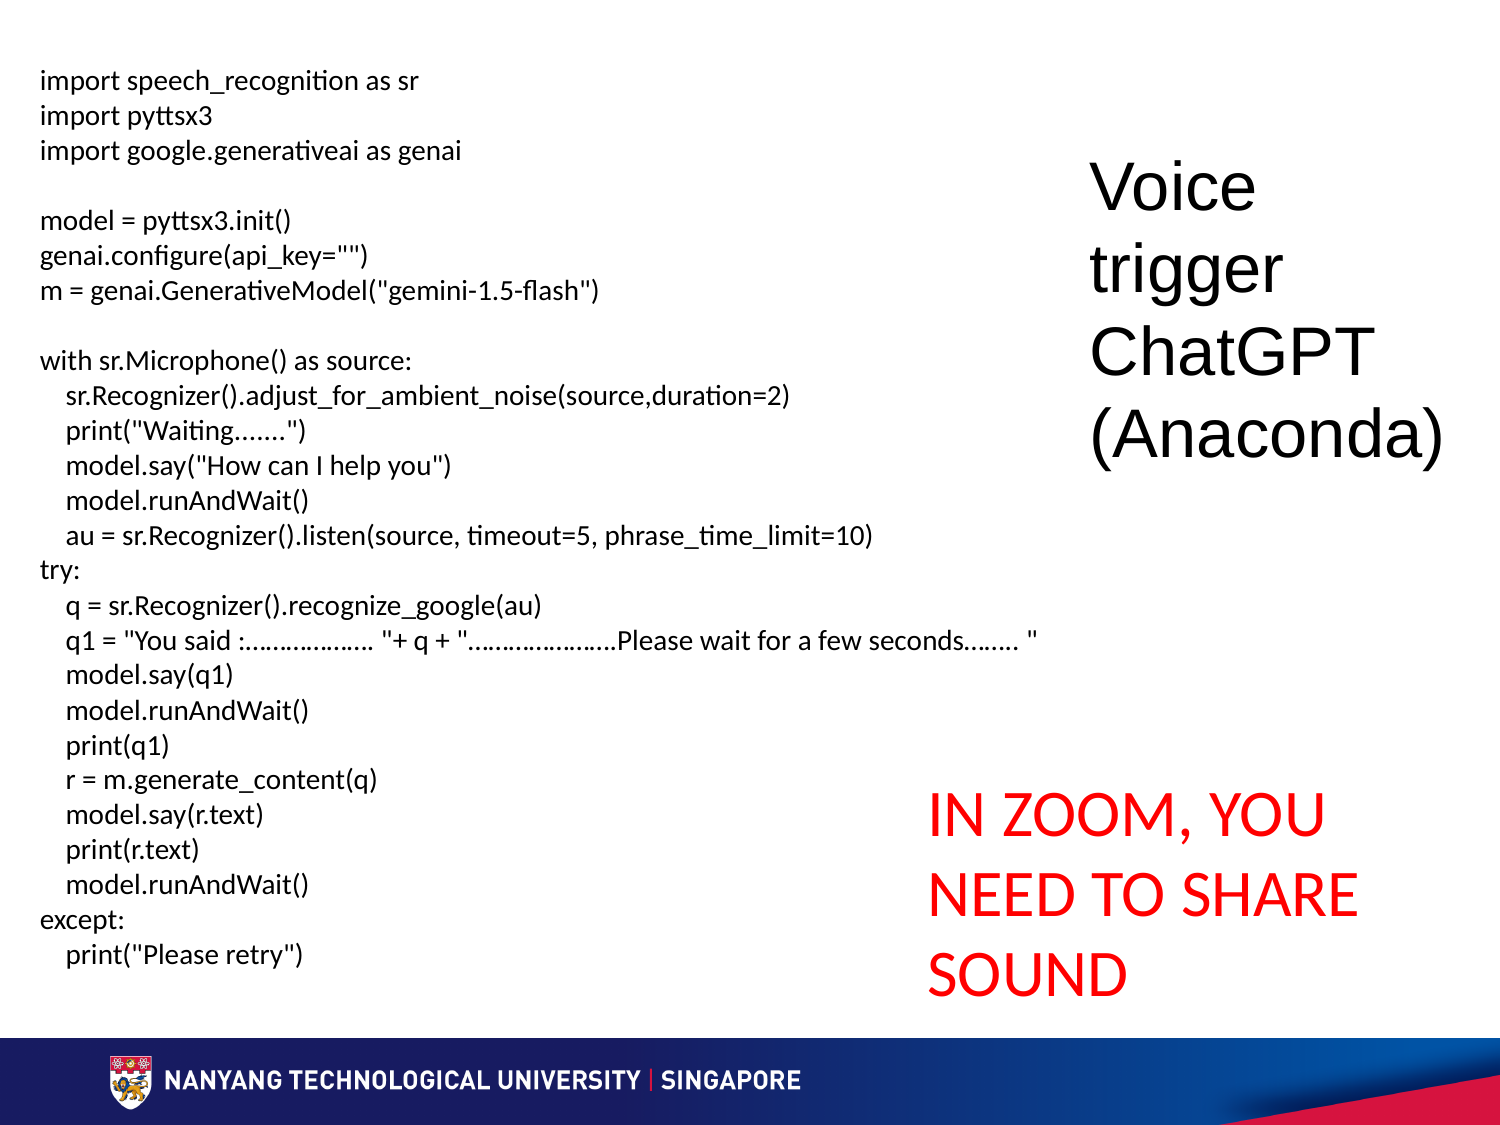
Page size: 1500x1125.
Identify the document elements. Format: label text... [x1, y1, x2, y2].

text_box import speech_recognition as sr import pyttsx3 import google.generativeai as genai model = pyttsx3.init() genai.configure(api_key="") m = genai.GenerativeModel("gemini-1.5-flash") with sr.Microphone() as source: sr.Recognizer().adjust_for_ambient_noise(source,duration=2) print("Waiting.......") model.say("How can I help you") model.runAndWait() au = sr.Recognizer().listen(source, timeout=5, phrase_time_limit=10) try: q = sr.Recognizer().recognize_google(au) q1 = "You said :………………. "+ q + "………………….Please wait for a few seconds…….. " model.say(q1) model.runAndWait() print(q1) r = m.generate_content(q) model.say(r.text) print(r.text) model.runAndWait() except: print("Please retry") [24, 54, 1275, 978]
text_box IN ZOOM, YOU NEED TO SHARE SOUND [912, 762, 1413, 1018]
title Voice trigger ChatGPT (Anaconda) [1074, 50, 1475, 563]
picture [0, 1038, 1500, 1125]
